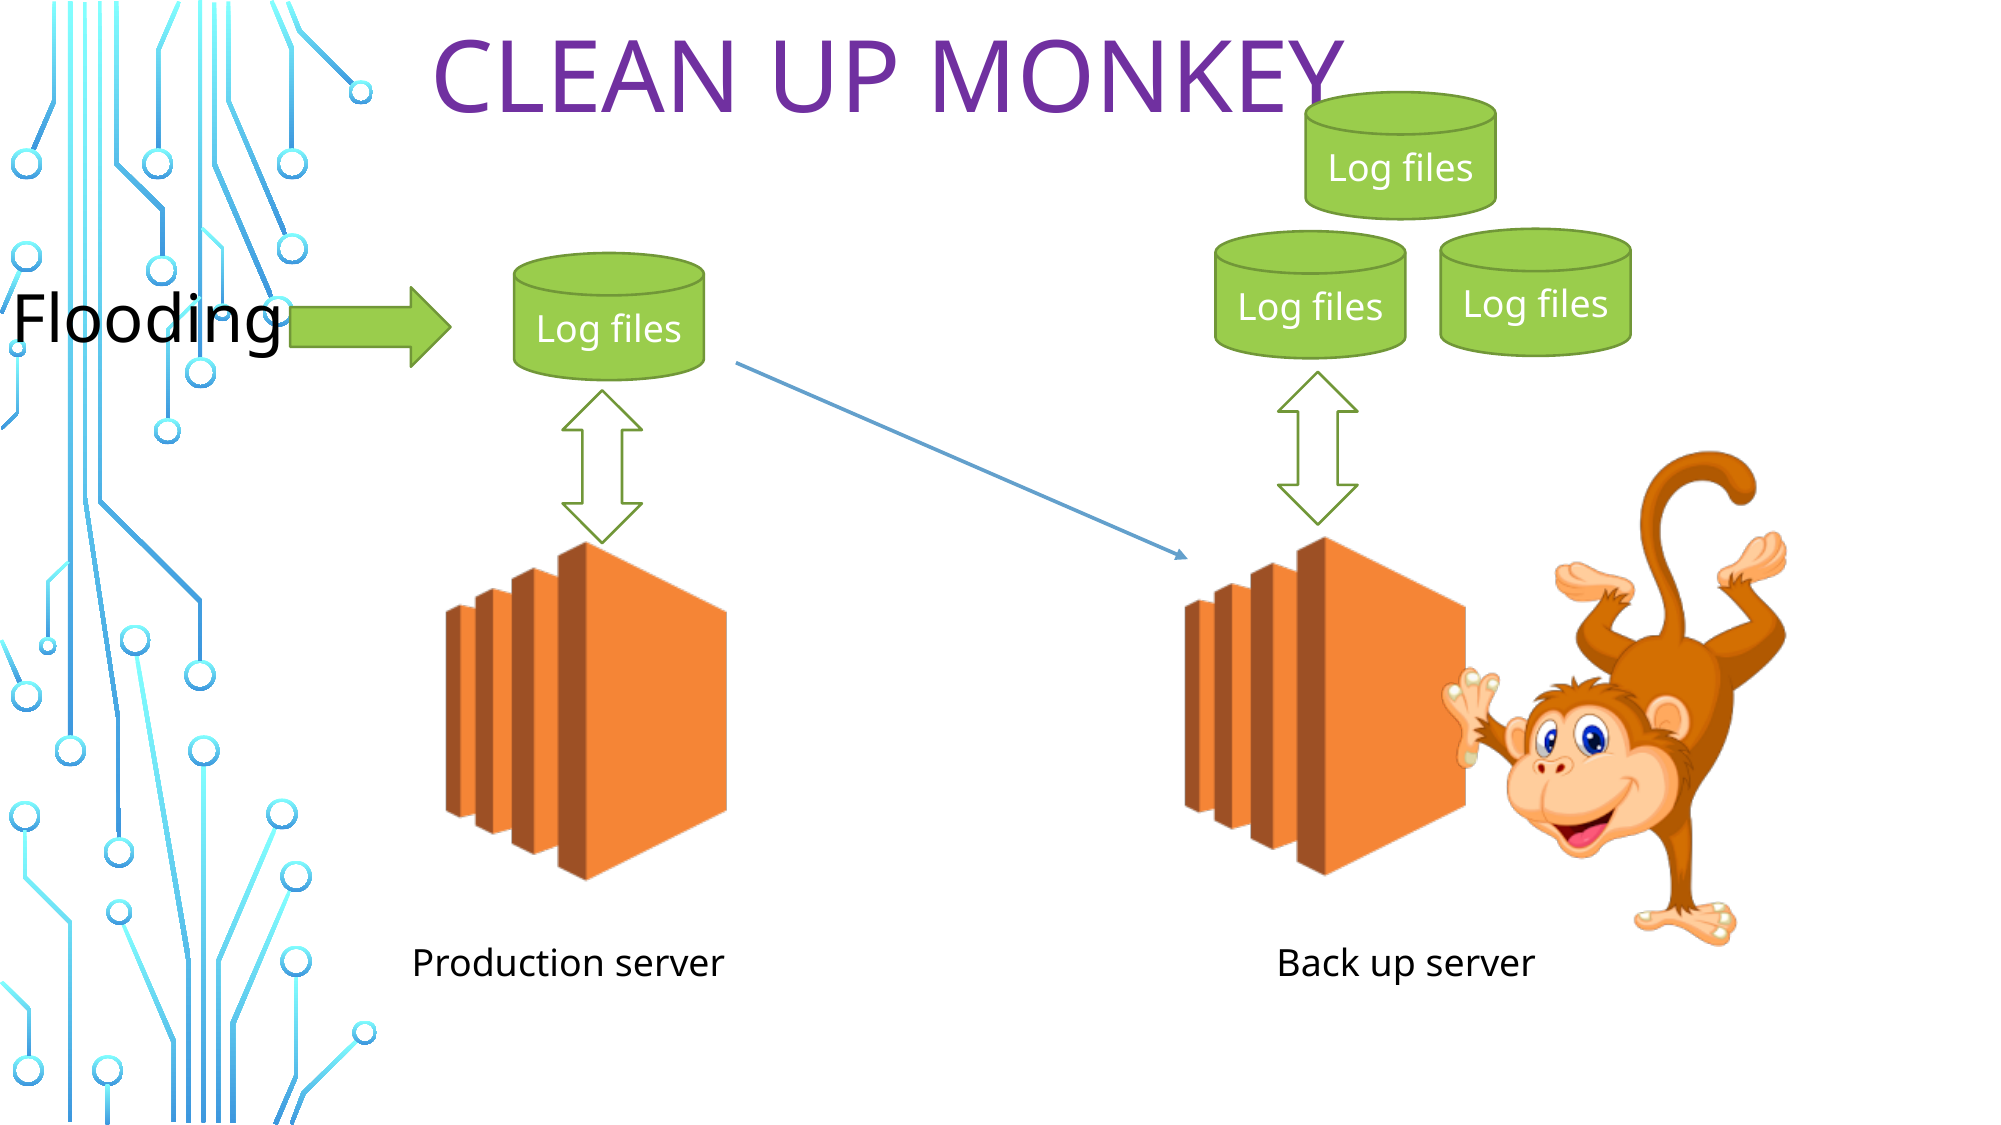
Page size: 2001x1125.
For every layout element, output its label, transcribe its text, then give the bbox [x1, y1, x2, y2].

text_box [288, 286, 452, 368]
text_box [1276, 370, 1359, 526]
text_box Back up server [1181, 931, 1632, 992]
text_box [561, 389, 644, 540]
text_box Production server [343, 931, 794, 992]
text_box Flooding [0, 268, 374, 364]
text_box Log files [1439, 227, 1632, 358]
title CLean UP Monkey [389, 0, 1832, 142]
picture [415, 540, 758, 883]
text_box Log files [1304, 90, 1497, 221]
text_box Log files [1214, 229, 1407, 360]
picture [1154, 448, 1788, 948]
text_box Log files [512, 251, 706, 382]
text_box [735, 362, 1189, 560]
